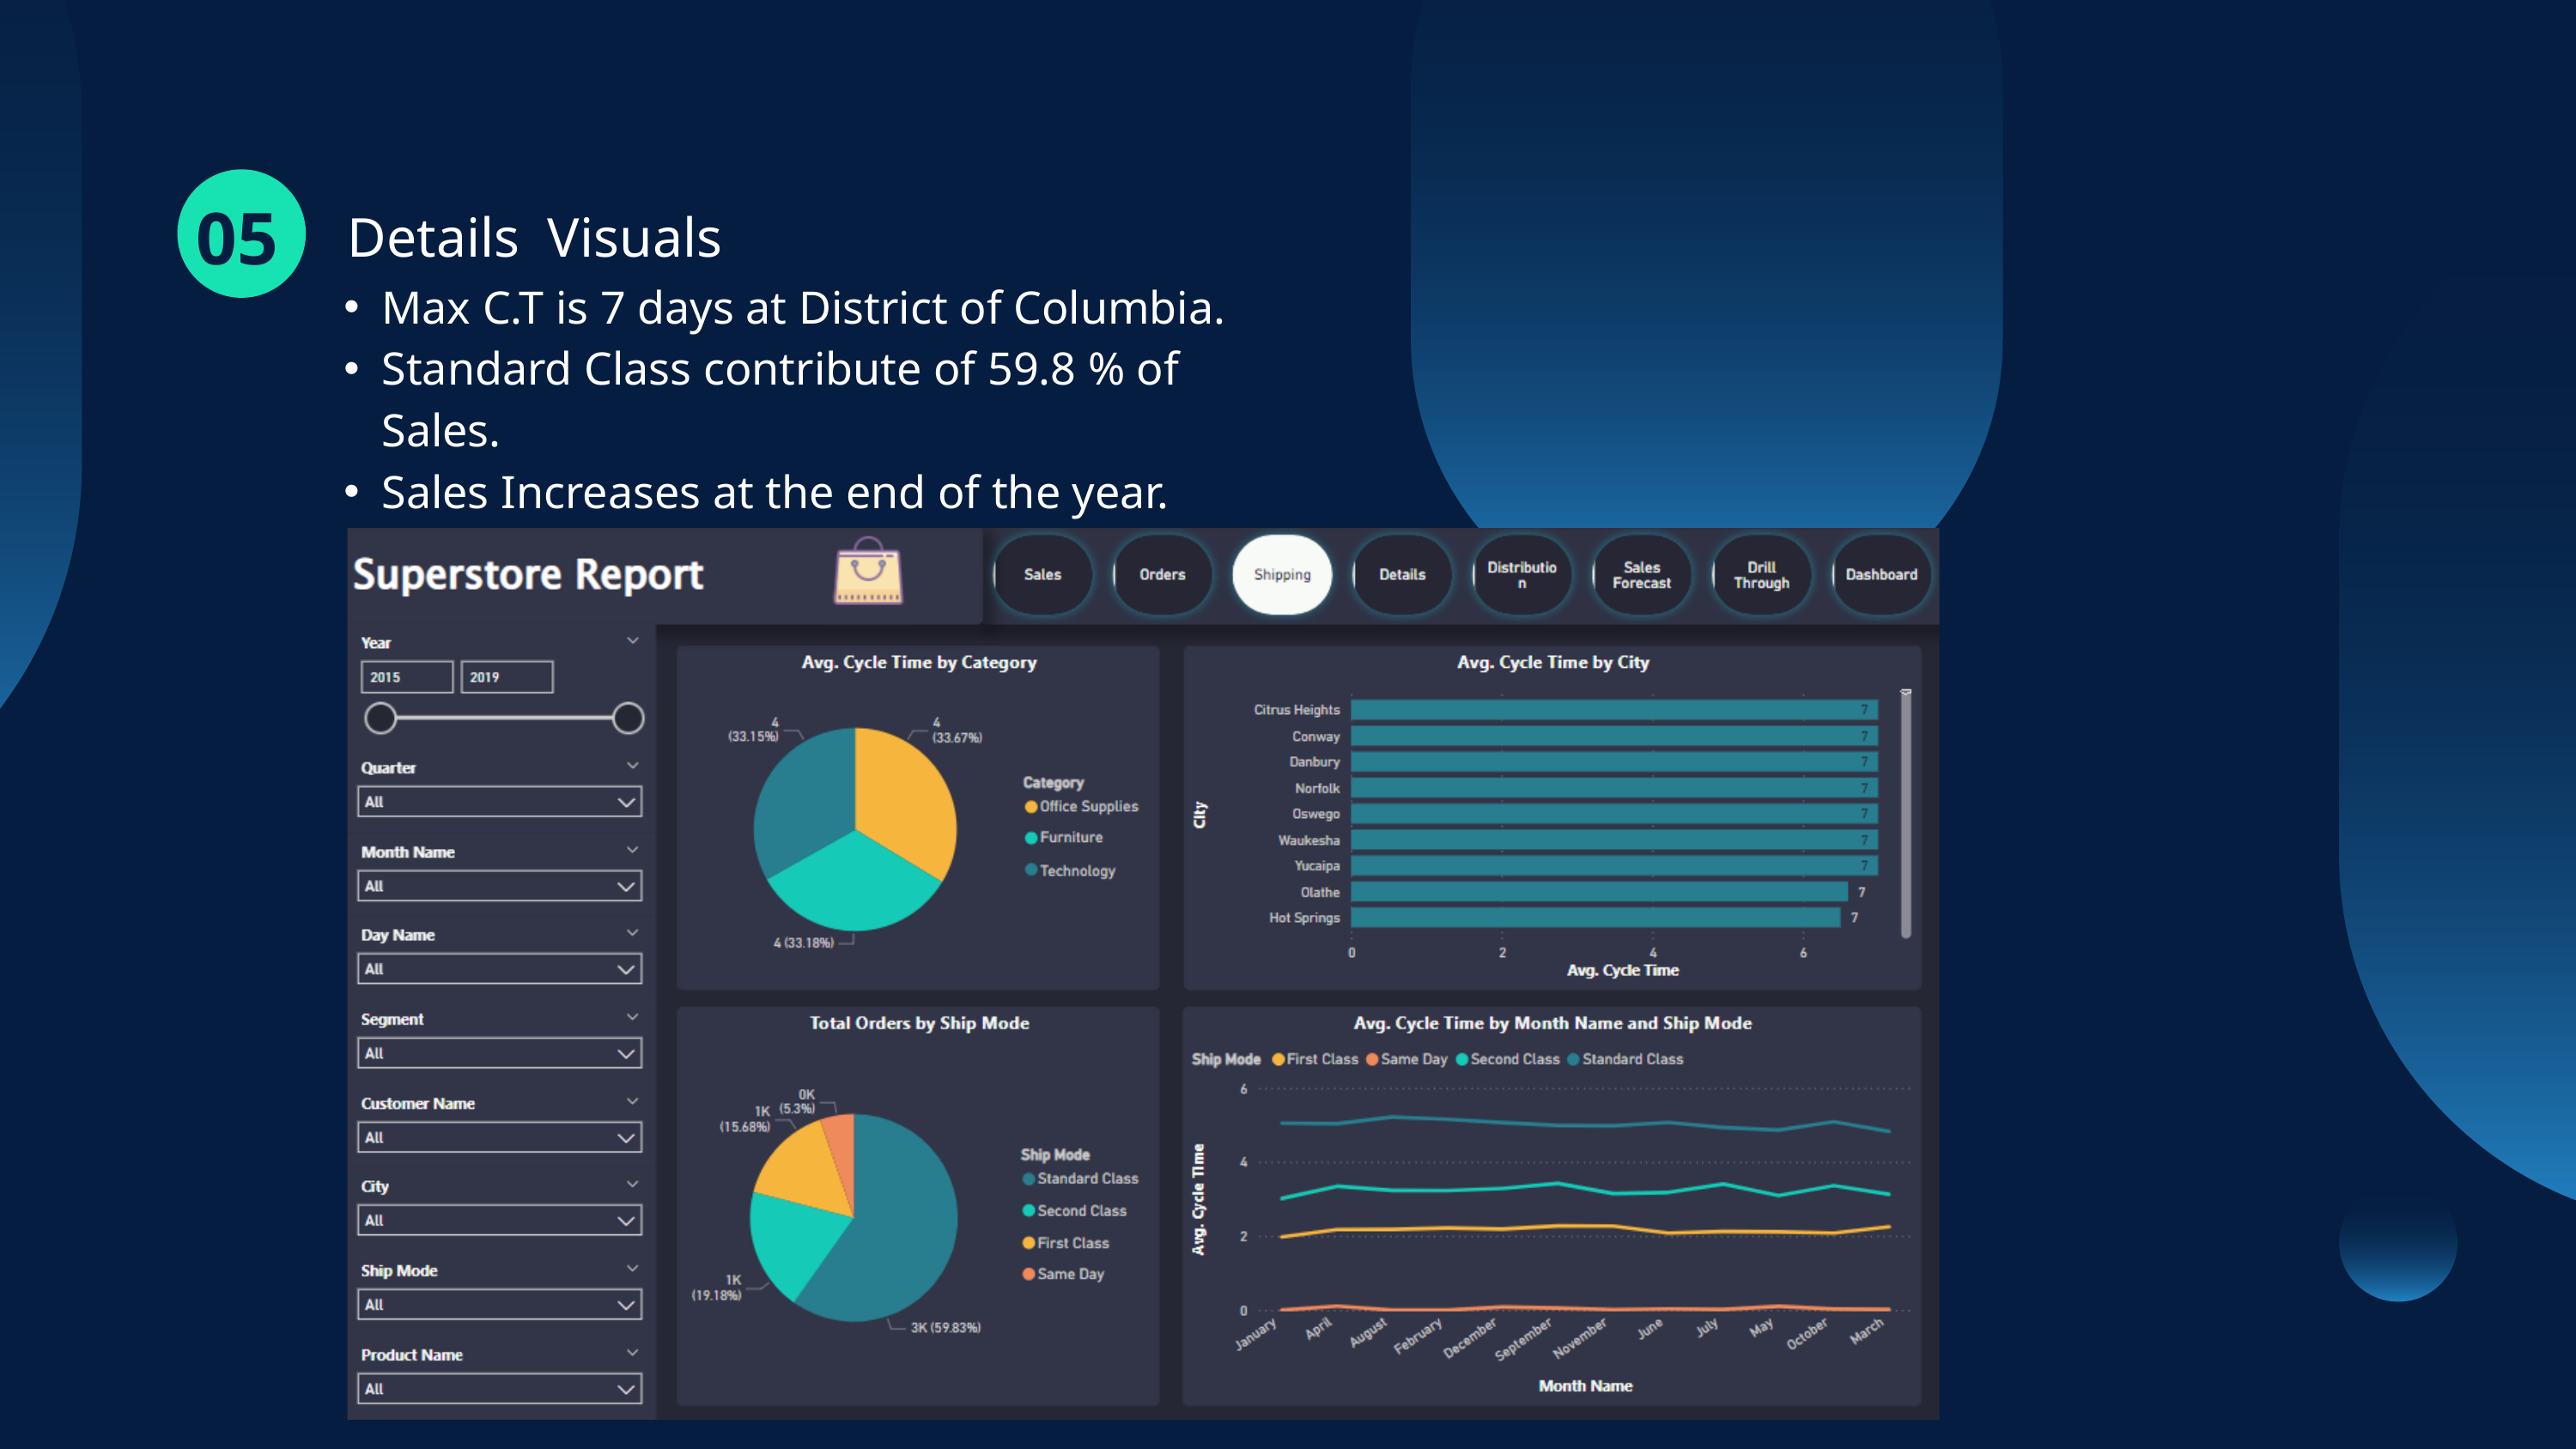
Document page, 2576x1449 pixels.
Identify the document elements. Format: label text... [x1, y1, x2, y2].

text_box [0, 0, 82, 870]
text_box [347, 528, 1940, 1420]
text_box Details Visuals [347, 193, 752, 268]
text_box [2338, 1231, 2458, 1302]
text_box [2338, 168, 2576, 1225]
text_box Max C.T is 7 days at District of Columbia. Standard Class contribute of 59.8 % of Sales. Sales Increases at the end of the year. [306, 270, 1295, 518]
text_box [1410, 0, 2003, 636]
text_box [177, 169, 307, 299]
